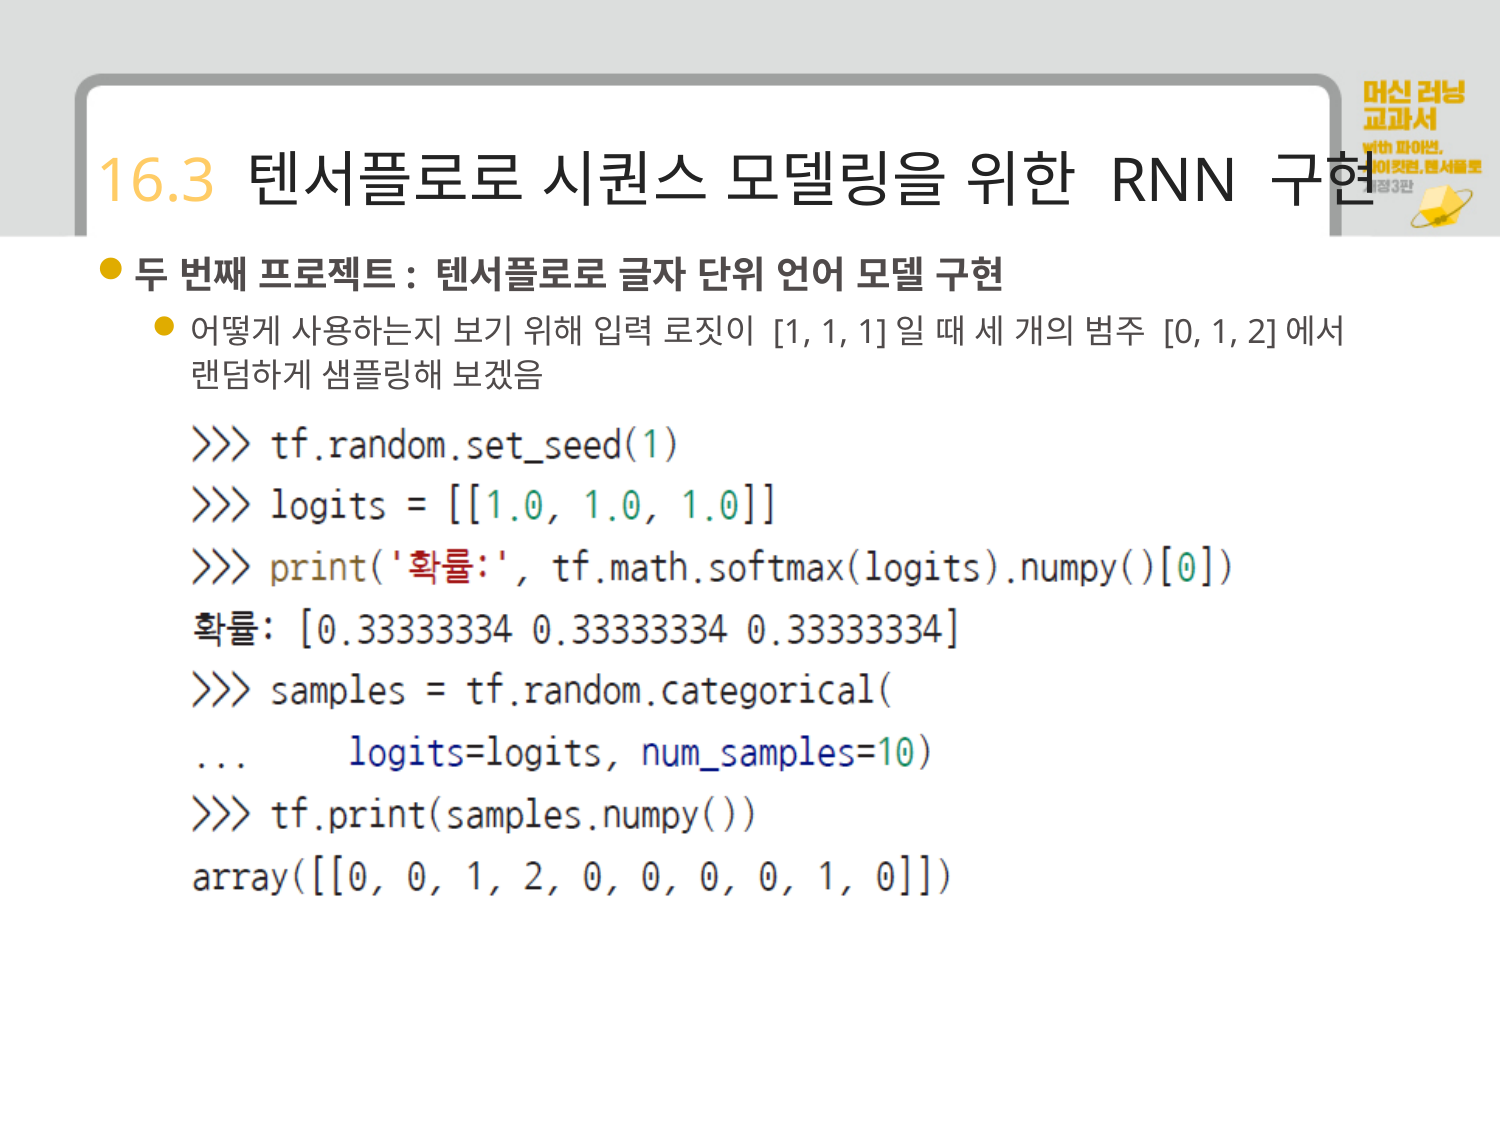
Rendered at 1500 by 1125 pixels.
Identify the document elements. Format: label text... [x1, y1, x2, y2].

list 두 번째 프로젝트: 텐서플로로 글자 단위 언어 모델 구현 어떻게 사용하는지 보기 위해 입력 로짓이 [1, 1, 1]일 때 세 개의 범주 [0, 1, 2]에서 랜덤하게 샘플링해 보겠음 [81, 239, 1459, 1054]
title 16.3 텐서플로로 시퀀스 모델링을 위한 RNN 구현 [81, 90, 1412, 222]
picture [0, 0, 1500, 1125]
